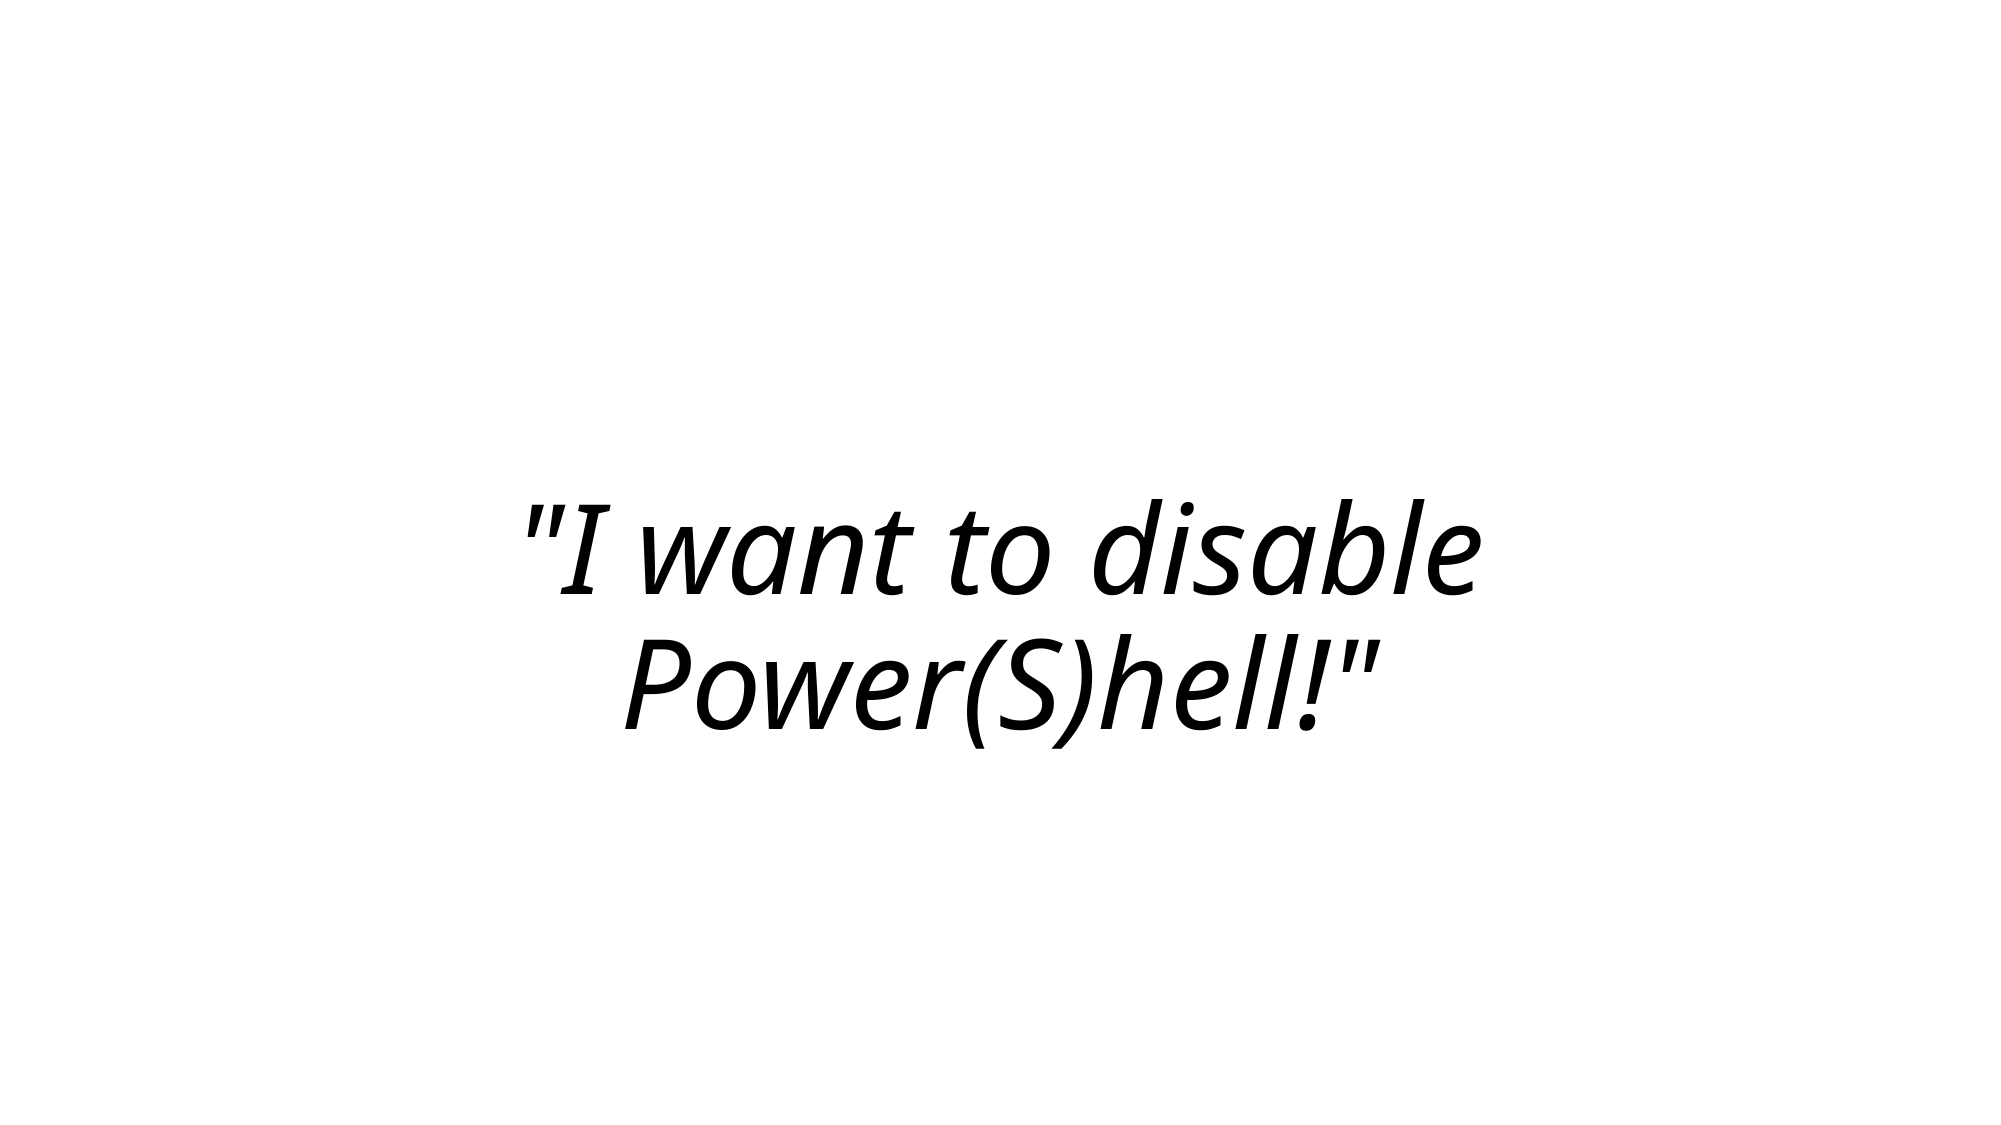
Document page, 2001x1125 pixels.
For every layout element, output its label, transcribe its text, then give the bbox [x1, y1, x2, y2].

title "I want to disable Power(S)hell!" [249, 184, 1750, 764]
